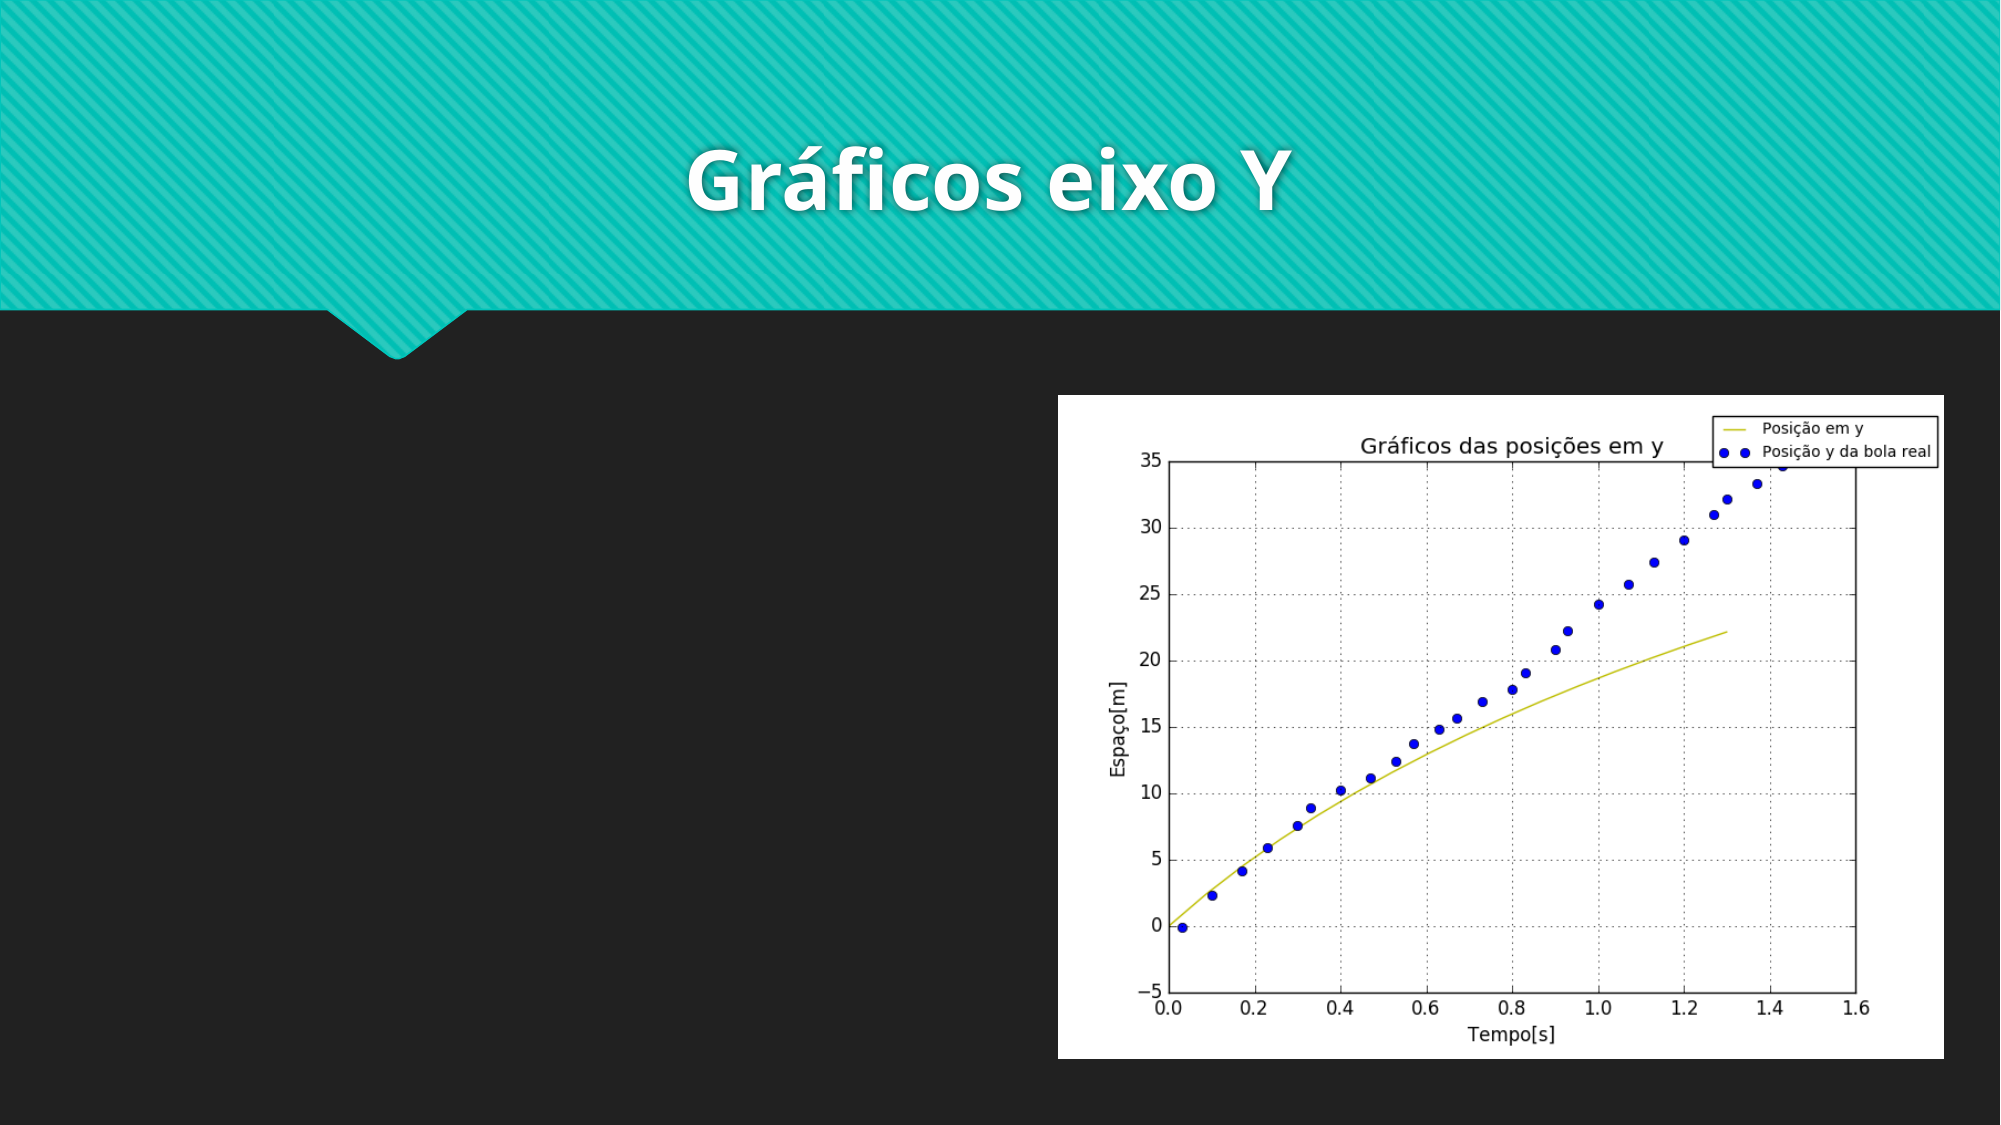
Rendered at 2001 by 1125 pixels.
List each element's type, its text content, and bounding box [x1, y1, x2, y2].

picture [1057, 394, 1944, 1060]
title Gráficos eixo Y [132, 75, 1868, 235]
